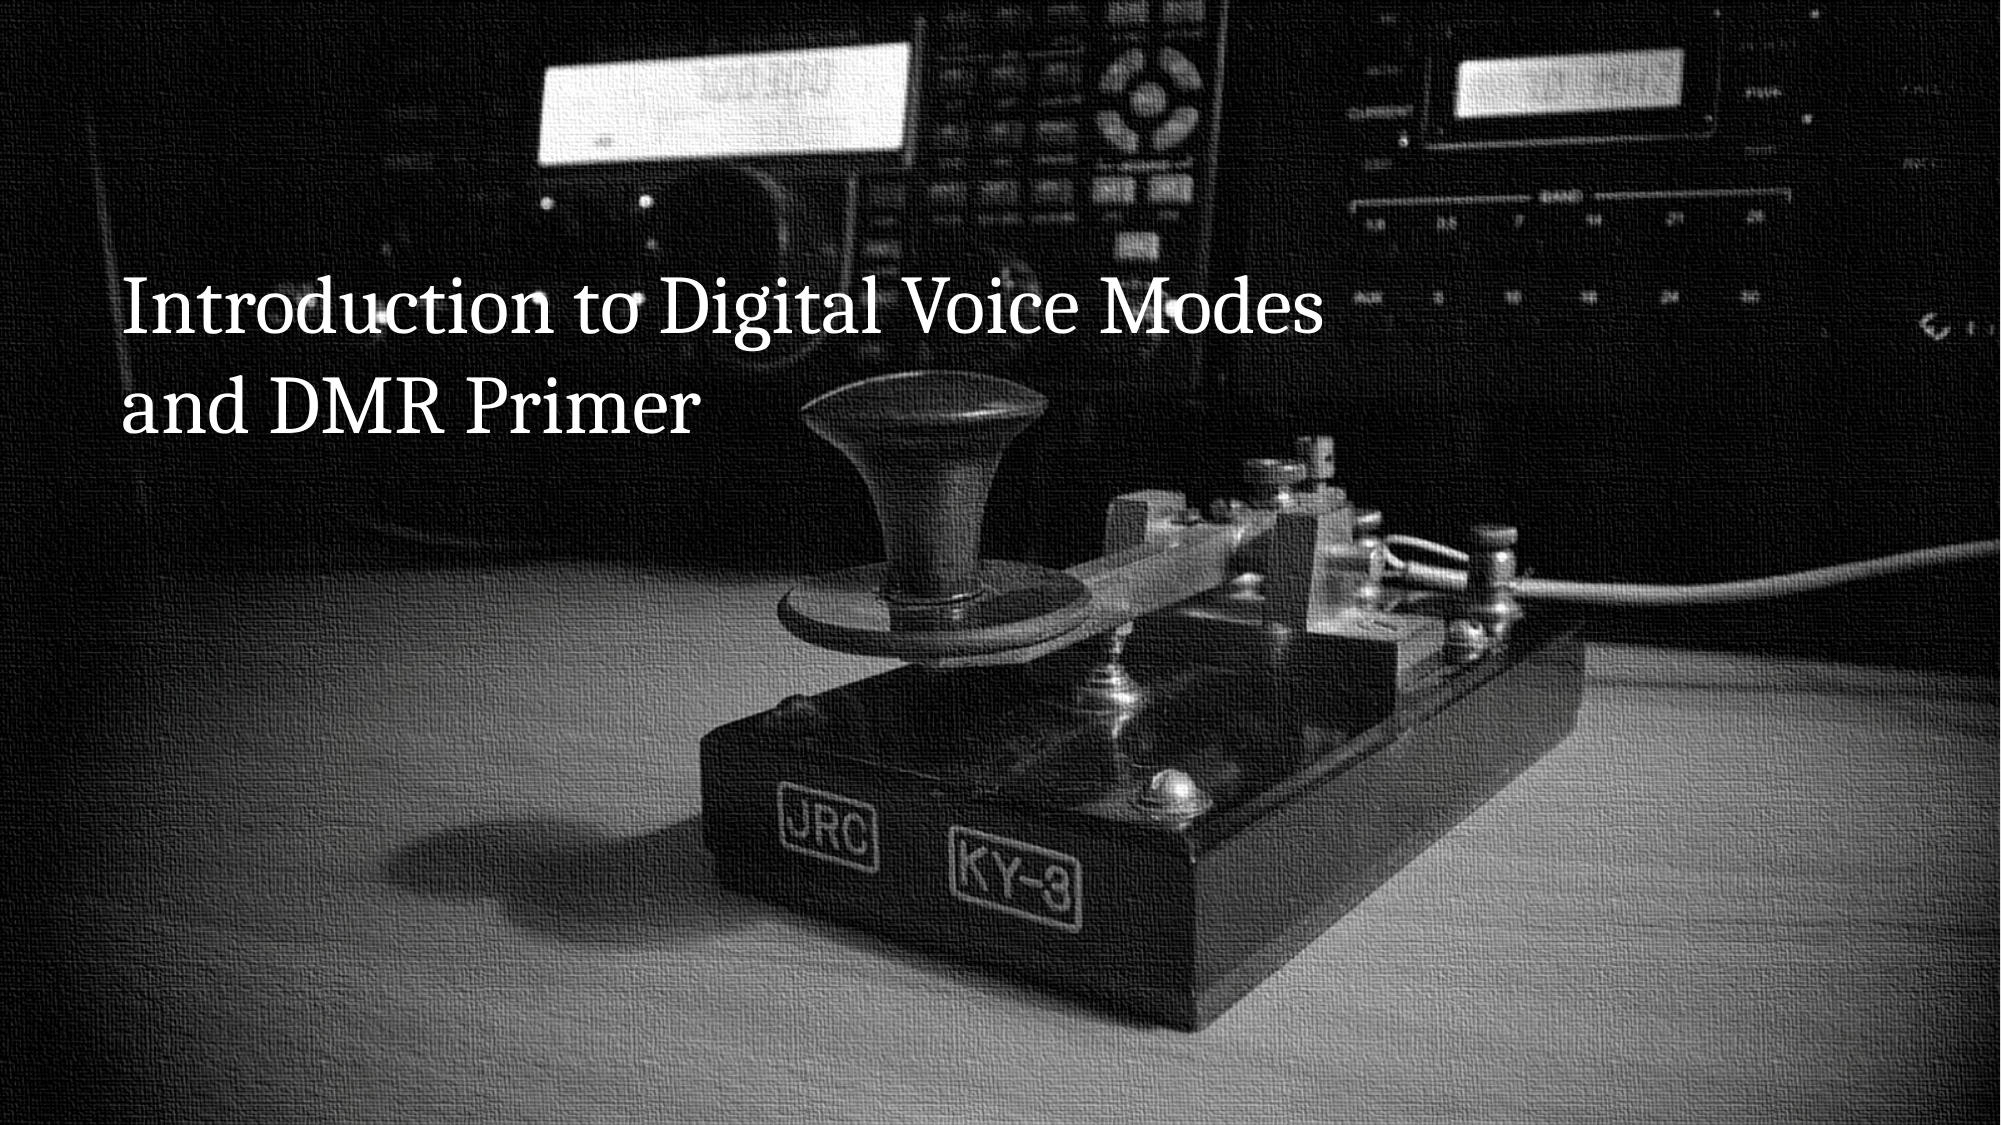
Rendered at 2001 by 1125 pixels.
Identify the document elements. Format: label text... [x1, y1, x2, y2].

text_box Introduction to Digital Voice Modes and DMR Primer [106, 242, 1561, 458]
picture [0, 0, 2001, 1125]
